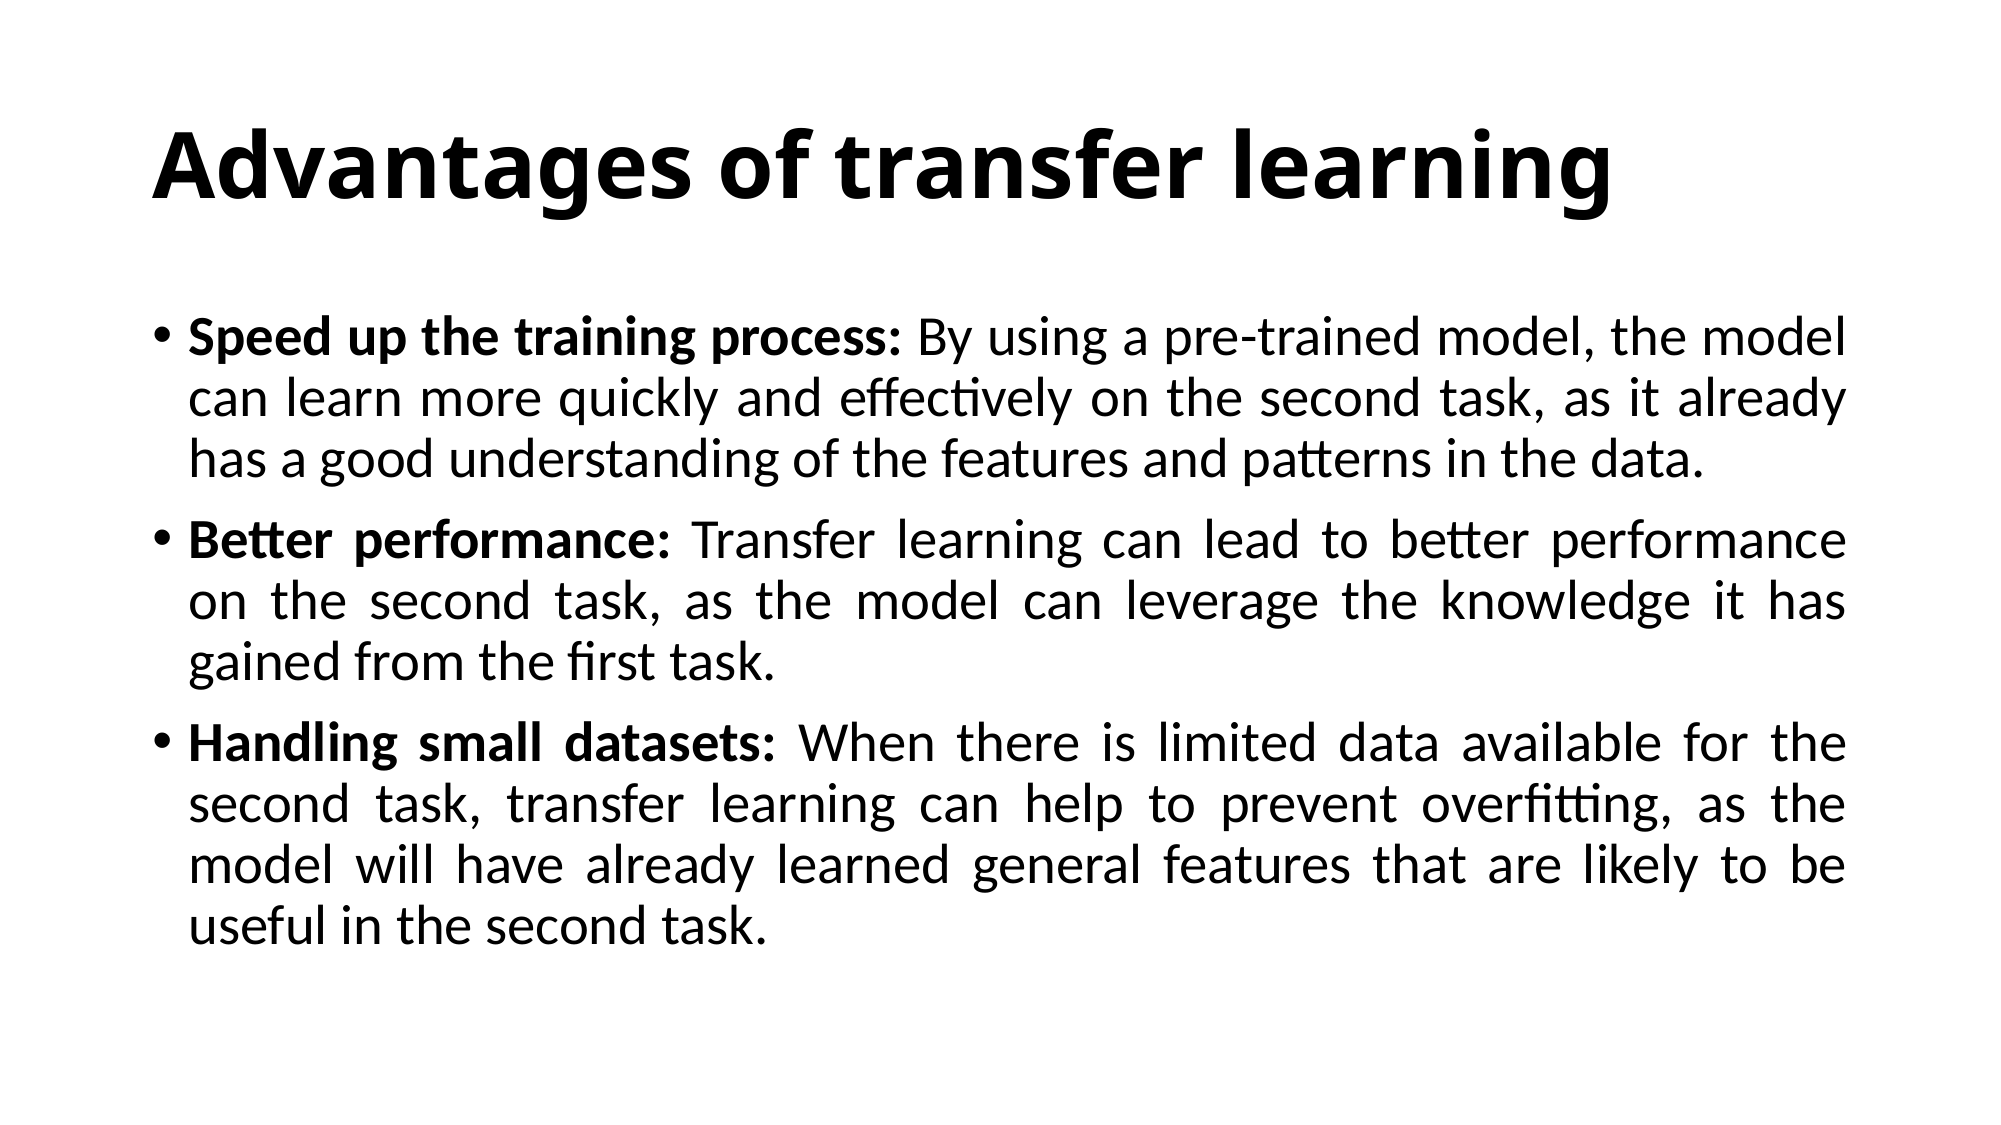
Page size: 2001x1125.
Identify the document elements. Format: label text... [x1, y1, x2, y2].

list Speed up the training process: By using a pre-trained model, the model can learn more quickly and effectively on the second task, as it already has a good understanding of the features and patterns in the data. Better performance: Transfer learning can lead to better performance on the second task, as the model can leverage the knowledge it has gained from the first task. Handling small datasets: When there is limited data available for the second task, transfer learning can help to prevent overfitting, as the model will have already learned general features that are likely to be useful in the second task. [137, 299, 1863, 1014]
title Advantages of transfer learning [137, 59, 1863, 278]
